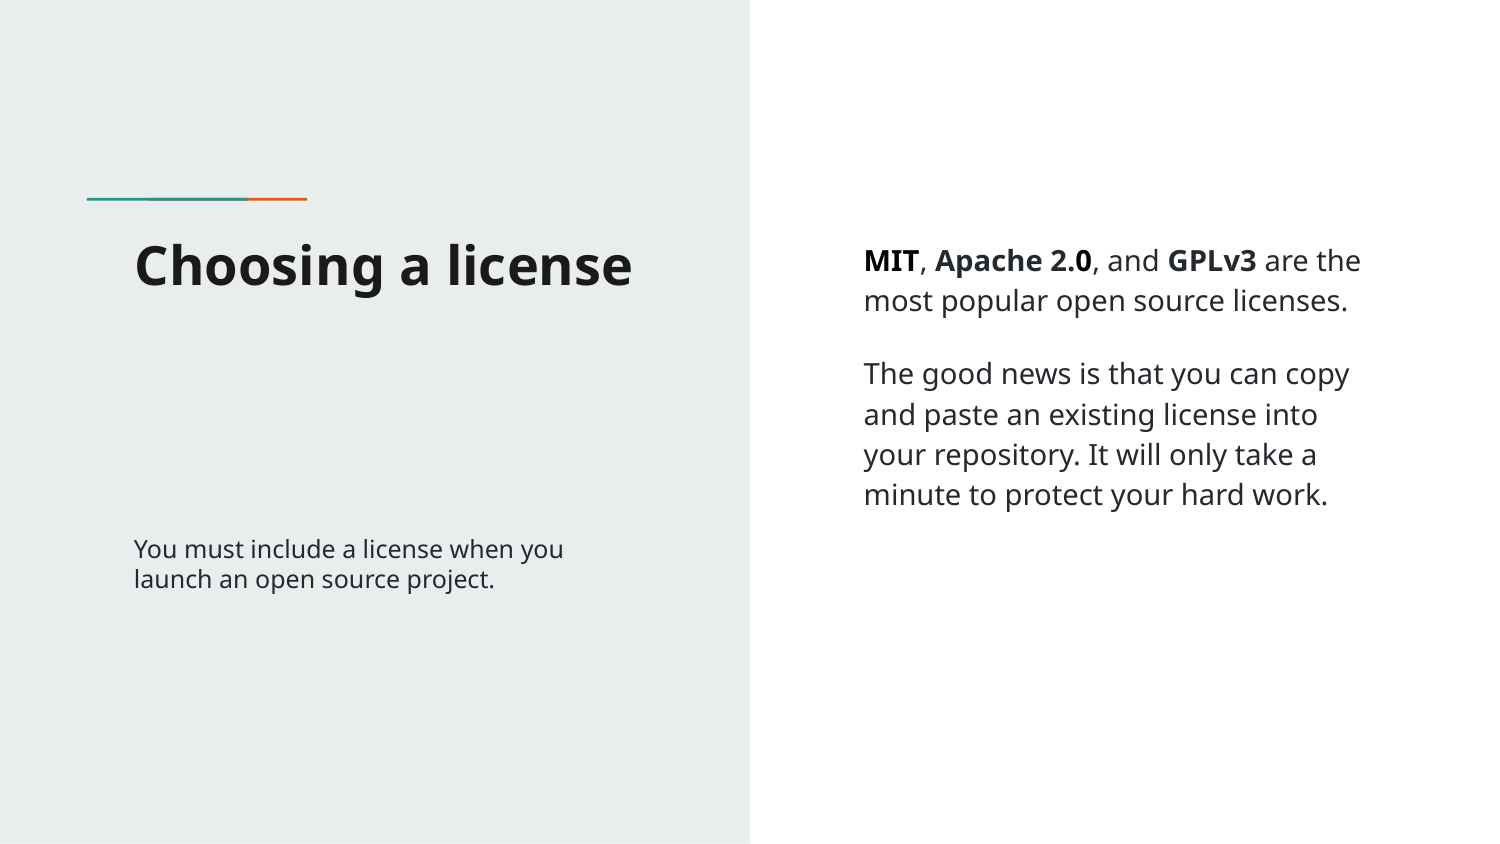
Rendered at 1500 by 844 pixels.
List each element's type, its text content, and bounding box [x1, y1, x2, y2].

subtitle You must include a license when you launch an open source project. [118, 518, 661, 644]
list MIT, Apache 2.0, and GPLv3 are the most popular open source licenses. The good news is that you can copy and paste an existing license into your repository. It will only take a minute to protect your hard work. [848, 221, 1403, 719]
title Choosing a license [119, 216, 662, 494]
